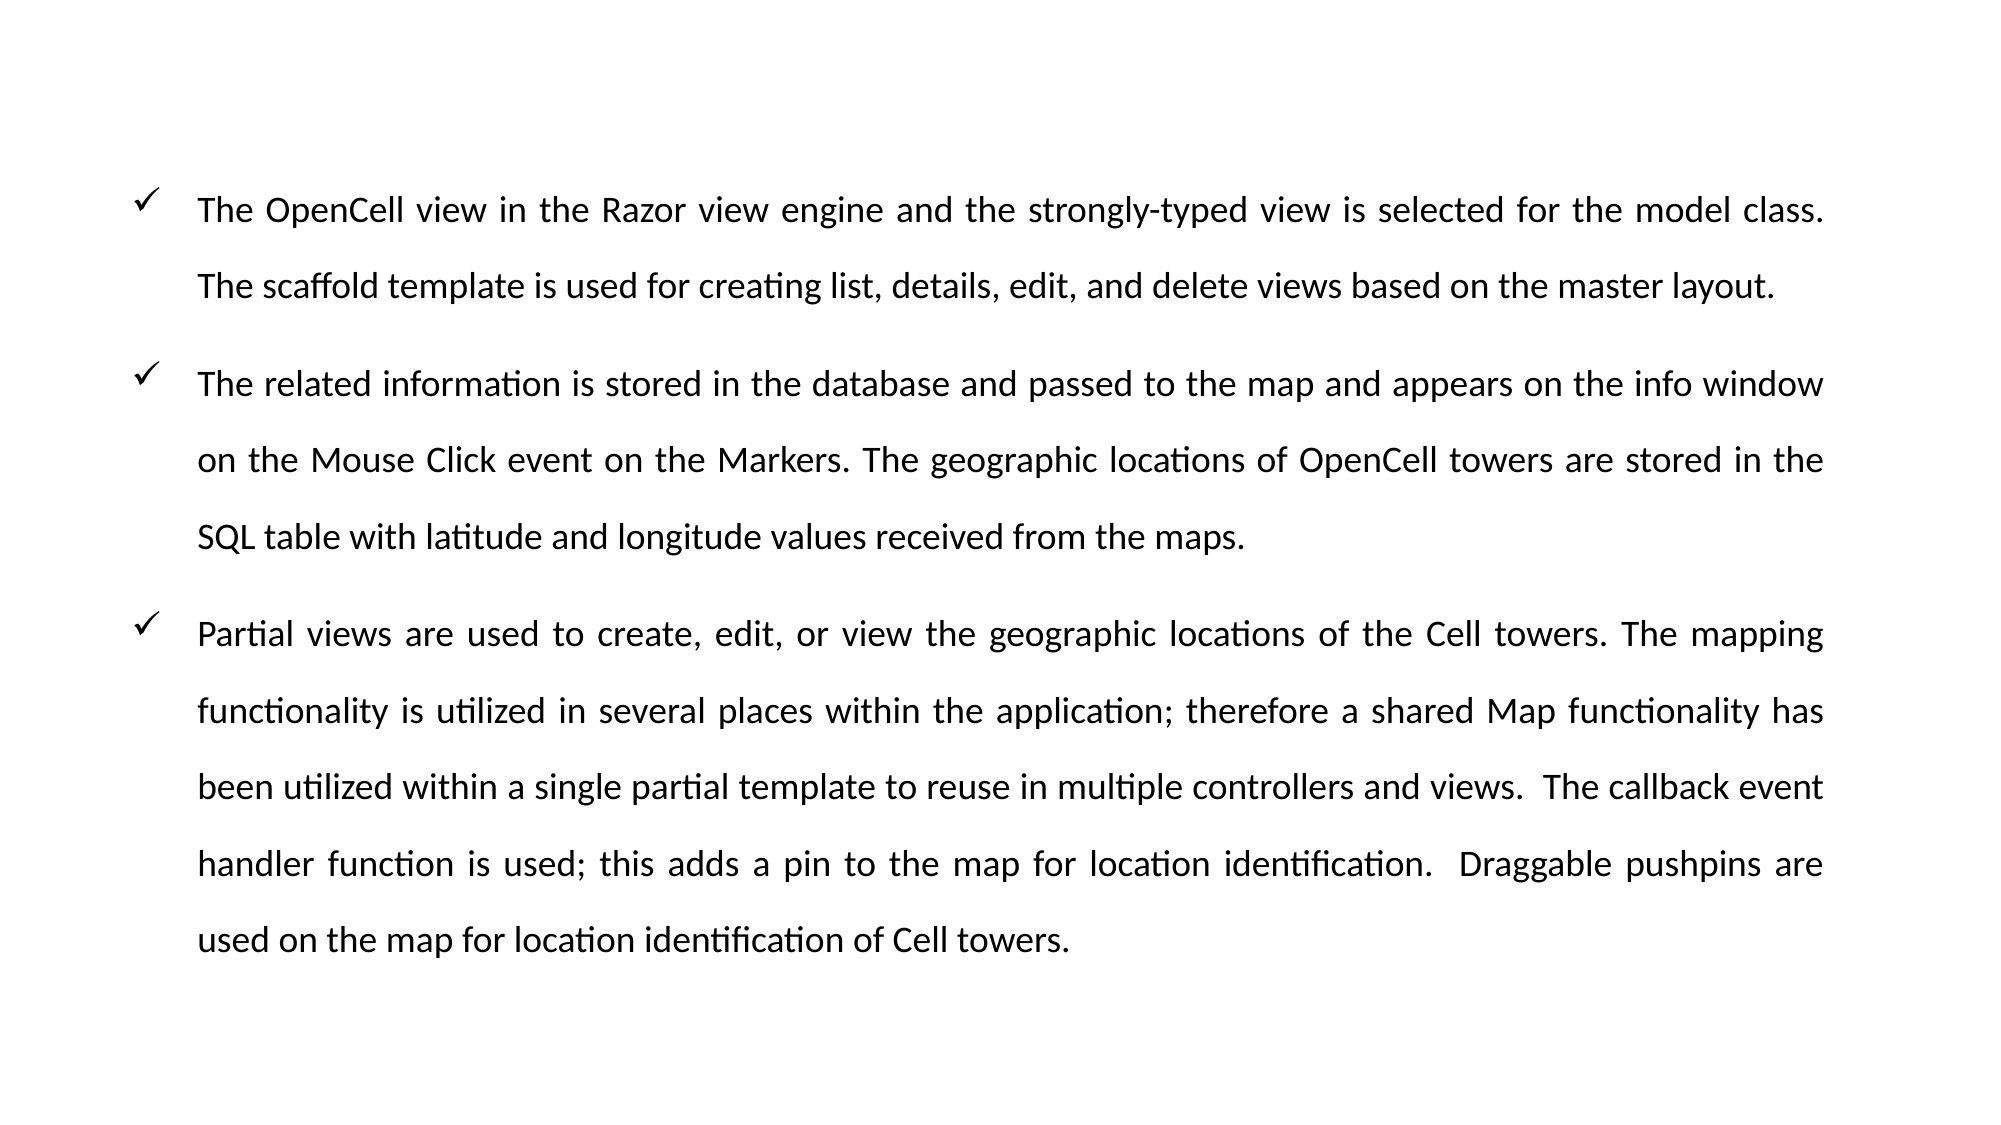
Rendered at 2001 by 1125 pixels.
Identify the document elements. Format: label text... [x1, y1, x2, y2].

list The OpenCell view in the Razor view engine and the strongly-typed view is selected for the model class. The scaffold template is used for creating list, details, edit, and delete views based on the master layout. The related information is stored in the database and passed to the map and appears on the info window on the Mouse Click event on the Markers. The geographic locations of OpenCell towers are stored in the SQL table with latitude and longitude values received from the maps. Partial views are used to create, edit, or view the geographic locations of the Cell towers. The mapping functionality is utilized in several places within the application; therefore a shared Map functionality has been utilized within a single partial template to reuse in multiple controllers and views. The callback event handler function is used; this adds a pin to the map for location identification. Draggable pushpins are used on the map for location identification of Cell towers. [116, 146, 1842, 334]
